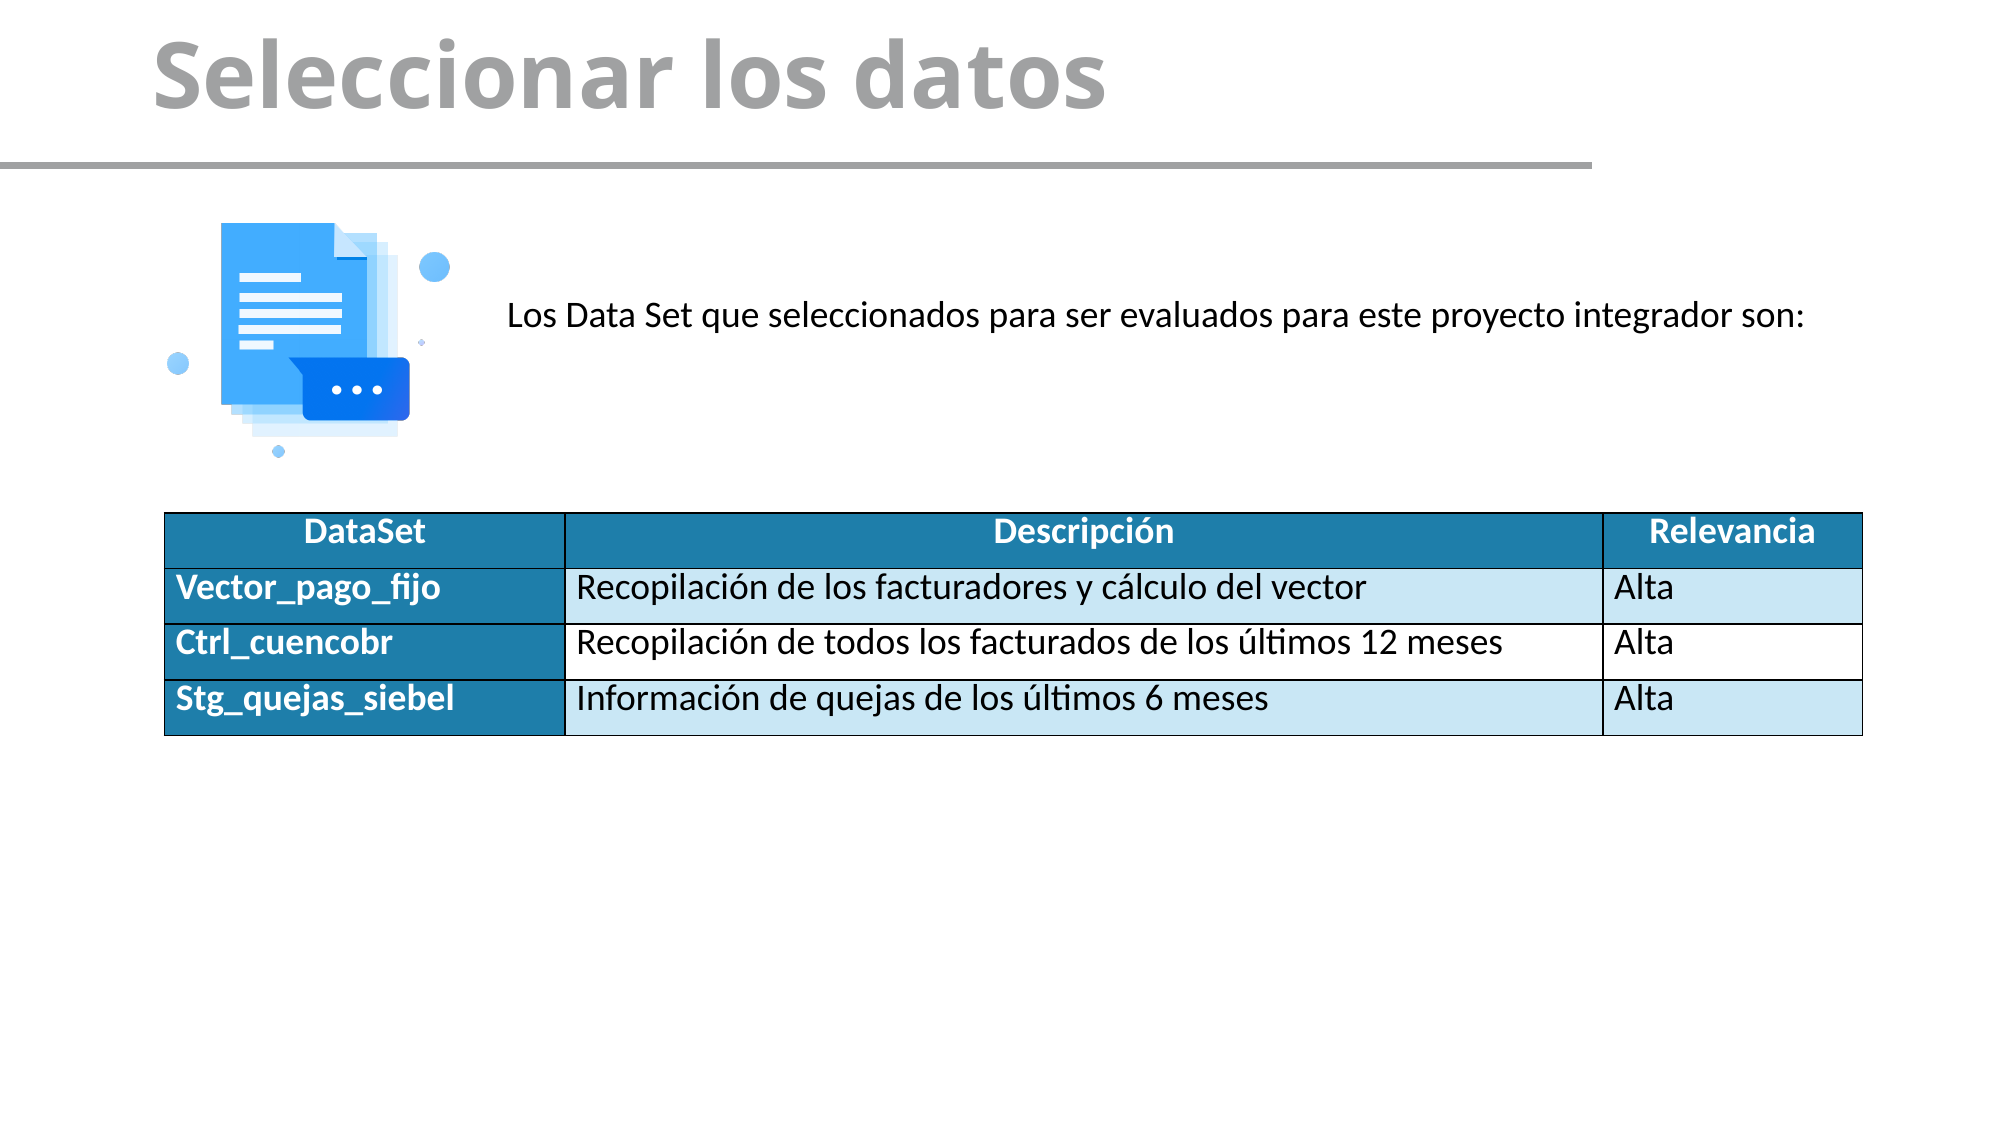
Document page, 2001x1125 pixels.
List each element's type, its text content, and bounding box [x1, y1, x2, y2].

table_cell Información de quejas de los últimos 6 meses [566, 681, 1602, 735]
table_cell Recopilación de los facturadores y cálculo del vector [566, 569, 1602, 623]
table_cell Alta [1604, 569, 1862, 623]
table_cell Alta [1604, 681, 1862, 735]
table_cell Ctrl_cuencobr [165, 625, 564, 679]
text_box Los Data Set que seleccionados para ser evaluados para este proyecto integrador son: [492, 282, 1823, 342]
picture [115, 204, 485, 475]
table_header Relevancia [1604, 514, 1862, 568]
table_cell Stg_quejas_siebel [165, 681, 564, 735]
table_header DataSet [165, 514, 564, 568]
table_cell Vector_pago_fijo [165, 569, 564, 623]
table_cell Alta [1604, 625, 1862, 679]
table_cell Recopilación de todos los facturados de los últimos 12 meses [566, 625, 1602, 679]
table_header Descripción [566, 514, 1602, 568]
text_box Seleccionar los datos [137, 22, 1863, 139]
